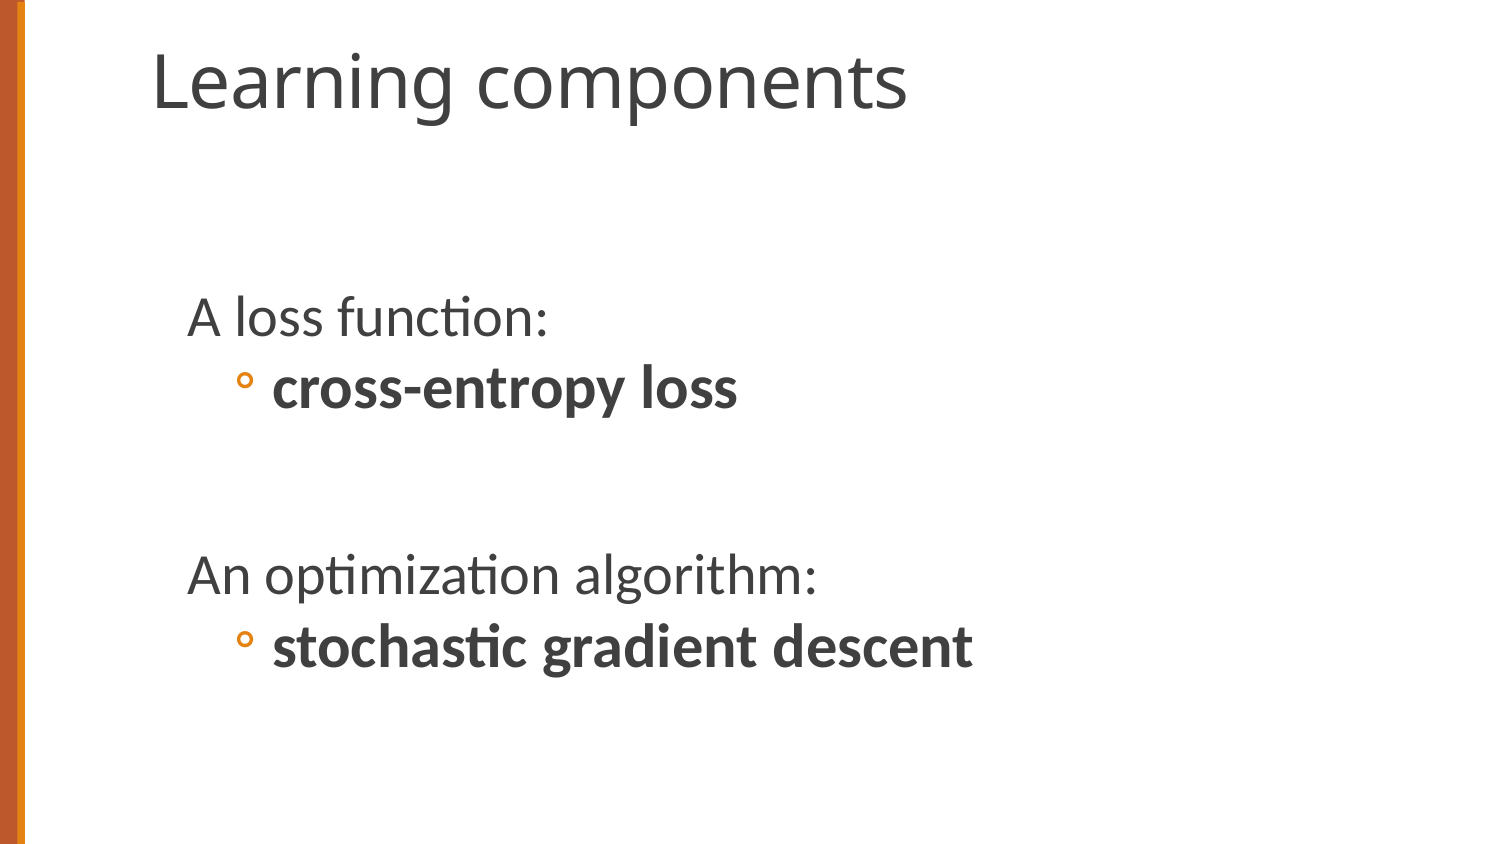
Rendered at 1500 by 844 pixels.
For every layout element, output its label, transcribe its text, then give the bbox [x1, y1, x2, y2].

list A loss function: cross-entropy loss An optimization algorithm: stochastic gradient descent [187, 196, 1425, 814]
title Learning components [135, 19, 1373, 132]
